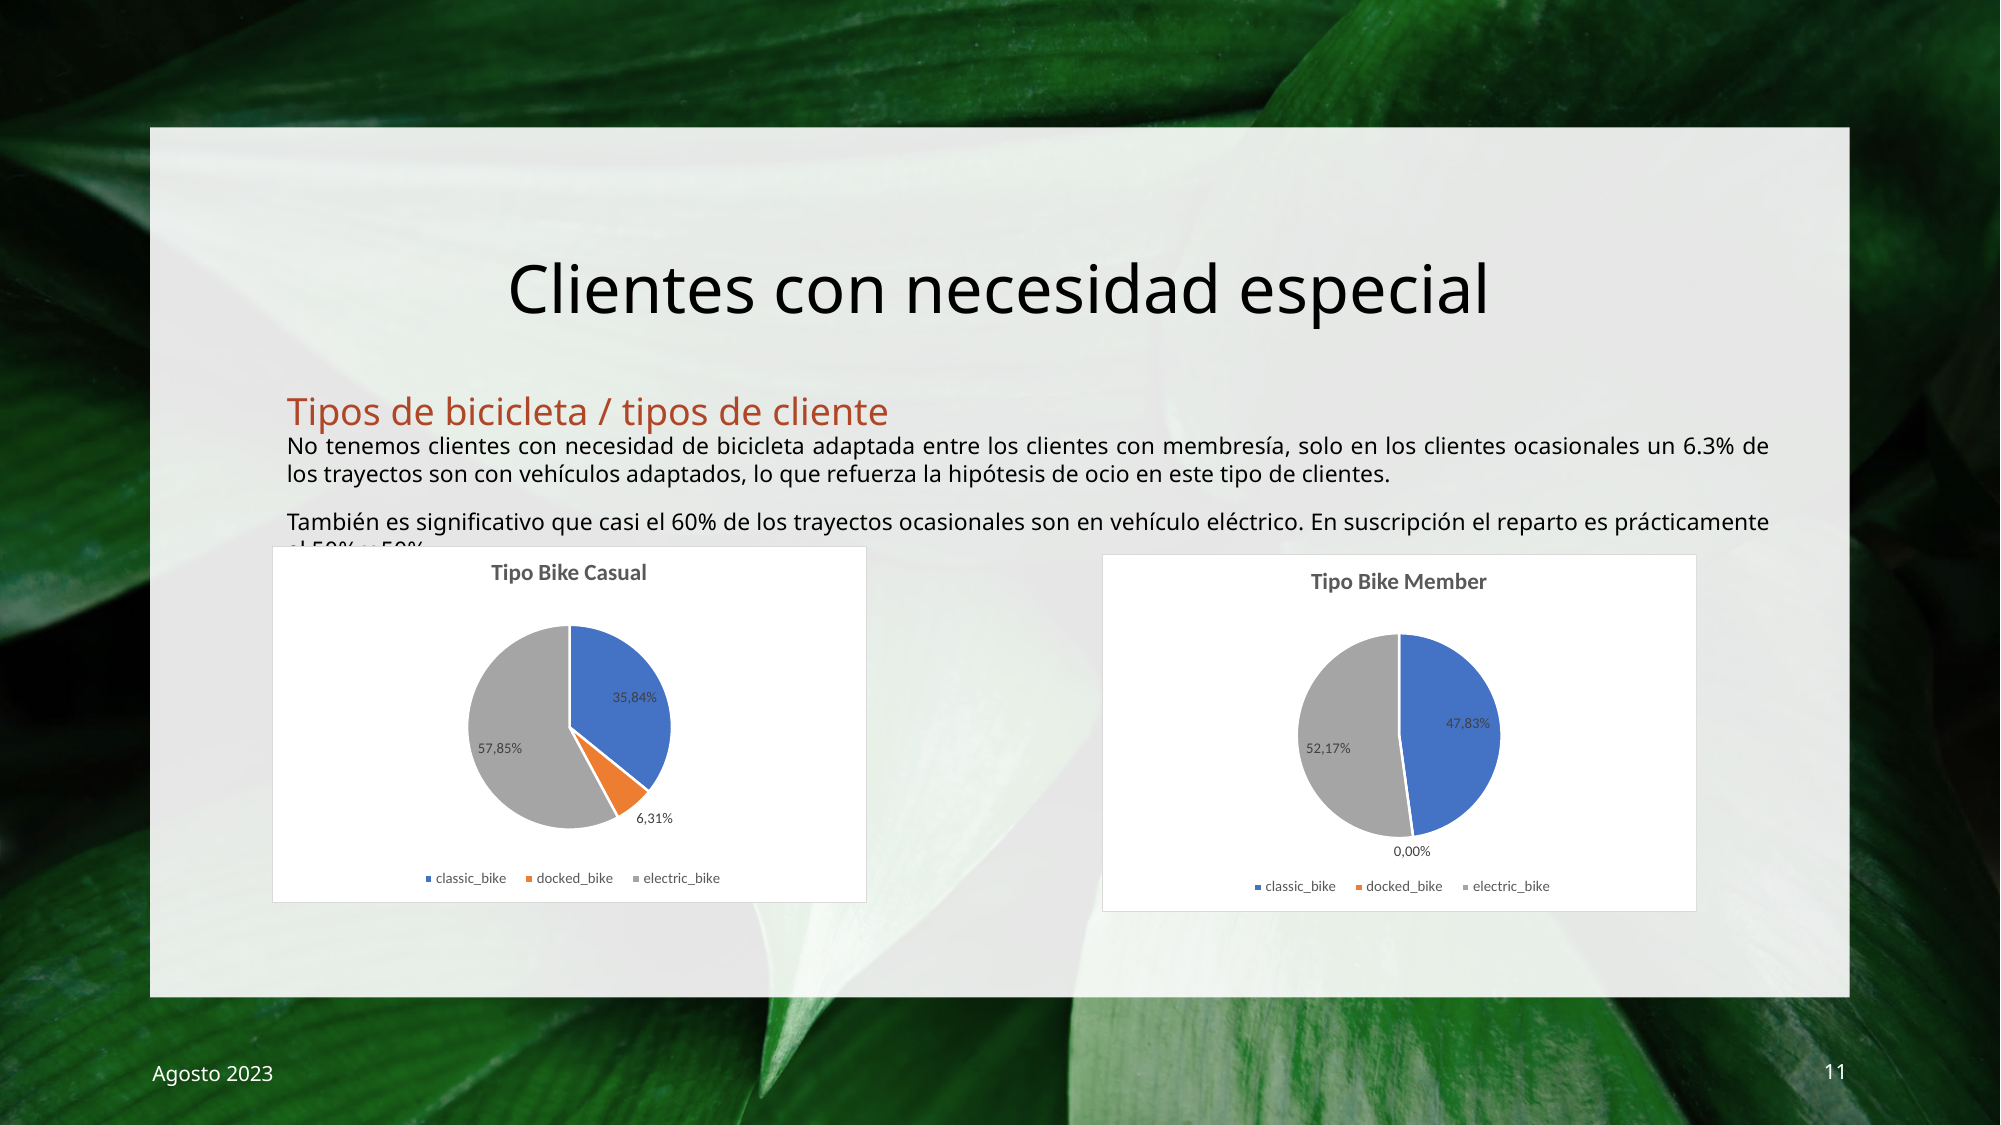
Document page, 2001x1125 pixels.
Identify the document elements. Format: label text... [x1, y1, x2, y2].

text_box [271, 545, 867, 904]
slide_number 11 [1412, 1042, 1863, 1103]
title Clientes con necesidad especial [174, 246, 1825, 339]
list Tipos de bicicleta / tipos de cliente [271, 379, 947, 424]
picture [0, 0, 2000, 1125]
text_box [1101, 553, 1697, 912]
list No tenemos clientes con necesidad de bicicleta adaptada entre los clientes con membresía, solo en los clientes ocasionales un 6.3% de los trayectos son con vehículos adaptados, lo que refuerza la hipótesis de ocio en este tipo de clientes. También es significativo que casi el 60% de los trayectos ocasionales son en vehículo eléctrico. En suscripción el reparto es prácticamente el 50% y 50%. [271, 424, 1787, 459]
slide_number Agosto 2023 [137, 1042, 588, 1103]
